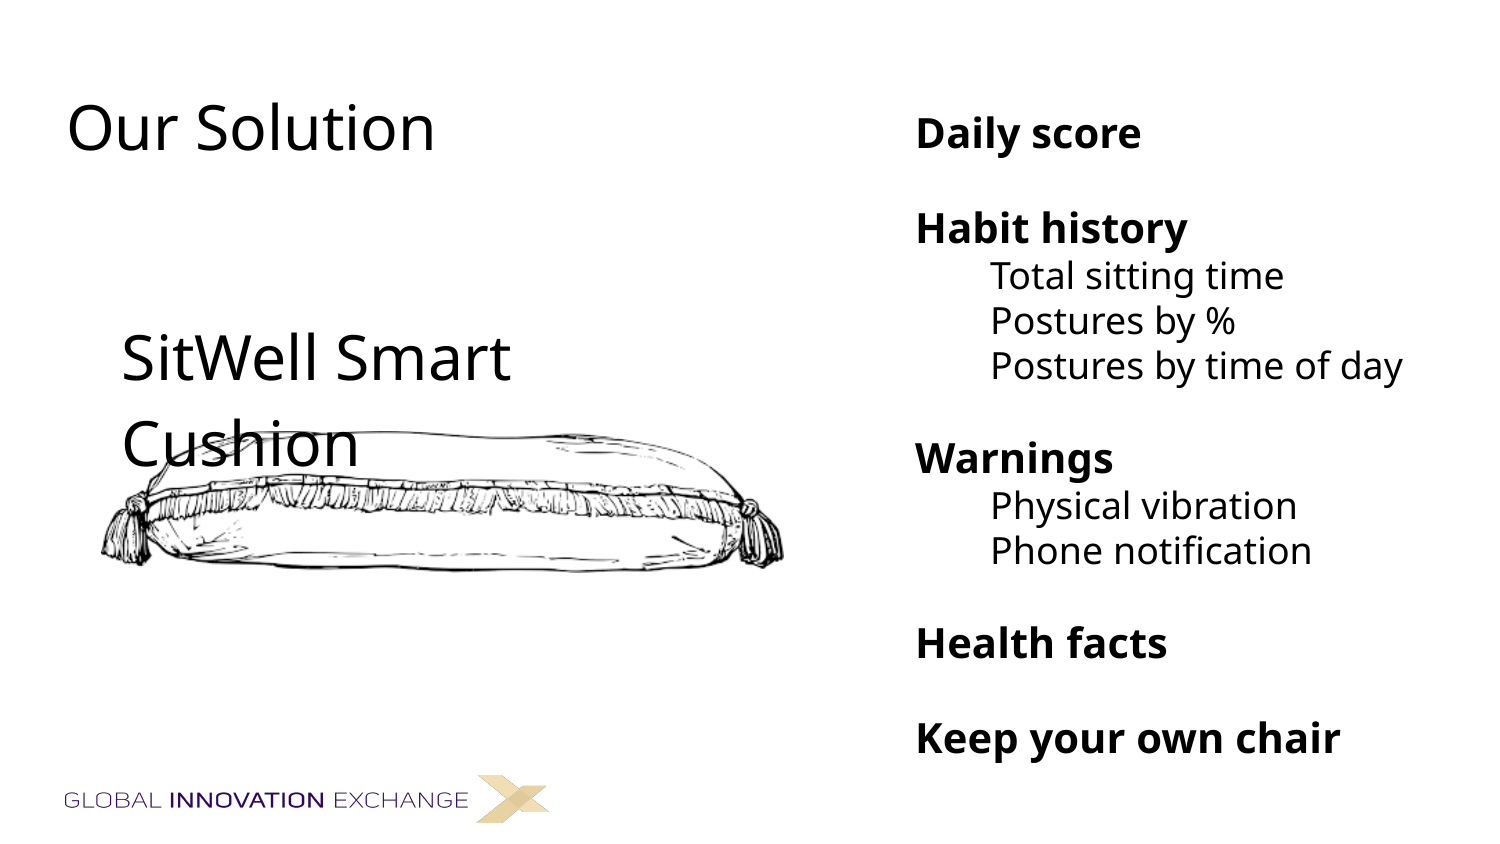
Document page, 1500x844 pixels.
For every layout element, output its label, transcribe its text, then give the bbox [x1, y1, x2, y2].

list Daily score Habit history Total sitting time Postures by % Postures by time of day Warnings Physical vibration Phone notification Health facts Keep your own chair [900, 91, 1500, 753]
title Our Solution [51, 72, 1449, 167]
picture [101, 431, 784, 573]
picture [65, 775, 549, 823]
text_box SitWell Smart Cushion [106, 291, 779, 366]
